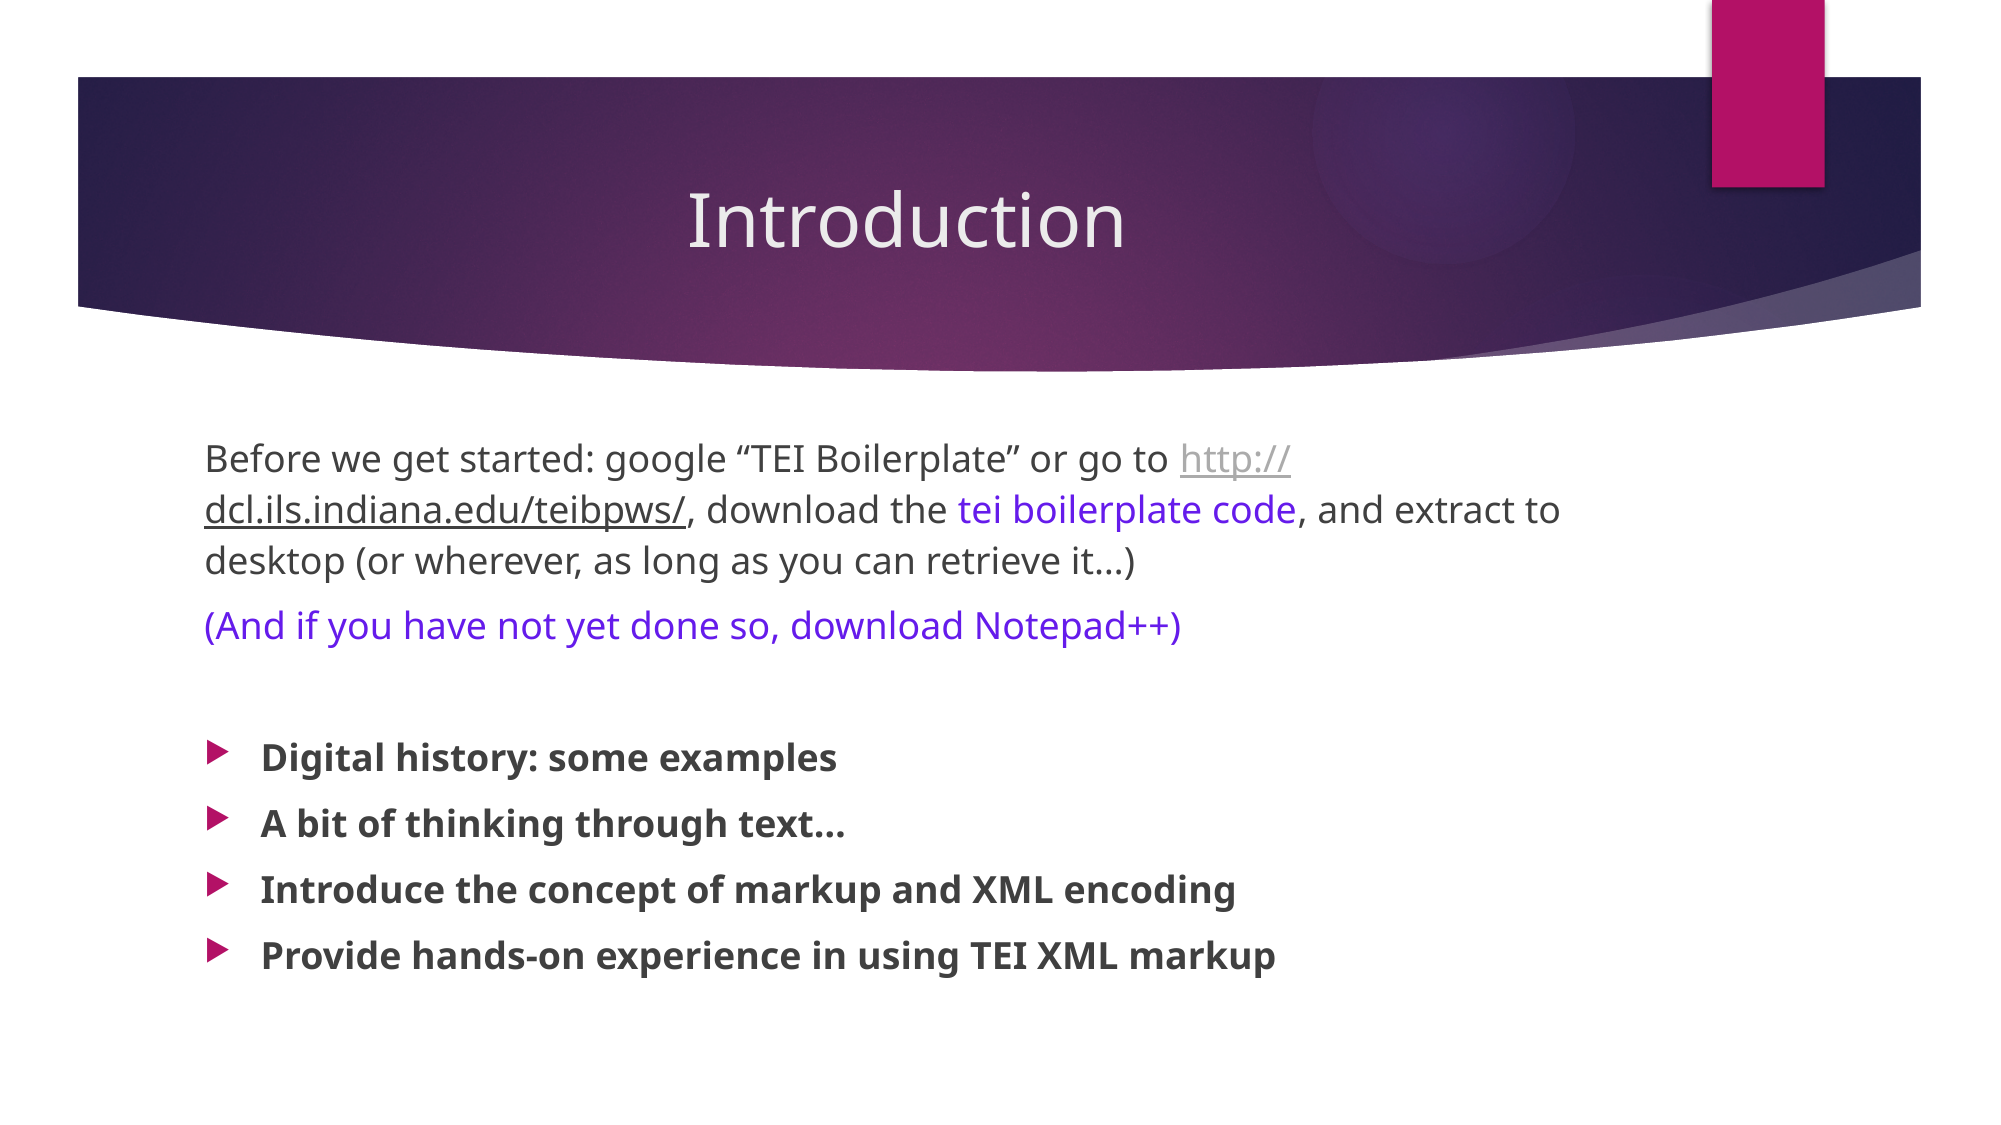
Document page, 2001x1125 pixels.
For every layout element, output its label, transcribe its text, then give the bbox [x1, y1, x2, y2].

title Introduction [189, 159, 1627, 276]
list Before we get started: google “TEI Boilerplate” or go to http://dcl.ils.indiana.edu/teibpws/, download the tei boilerplate code, and extract to desktop (or wherever, as long as you can retrieve it…) (And if you have not yet done so, download Notepad++) Digital history: some examples A bit of thinking through text… Introduce the concept of markup and XML encoding Provide hands-on experience in using TEI XML markup [189, 427, 1638, 988]
